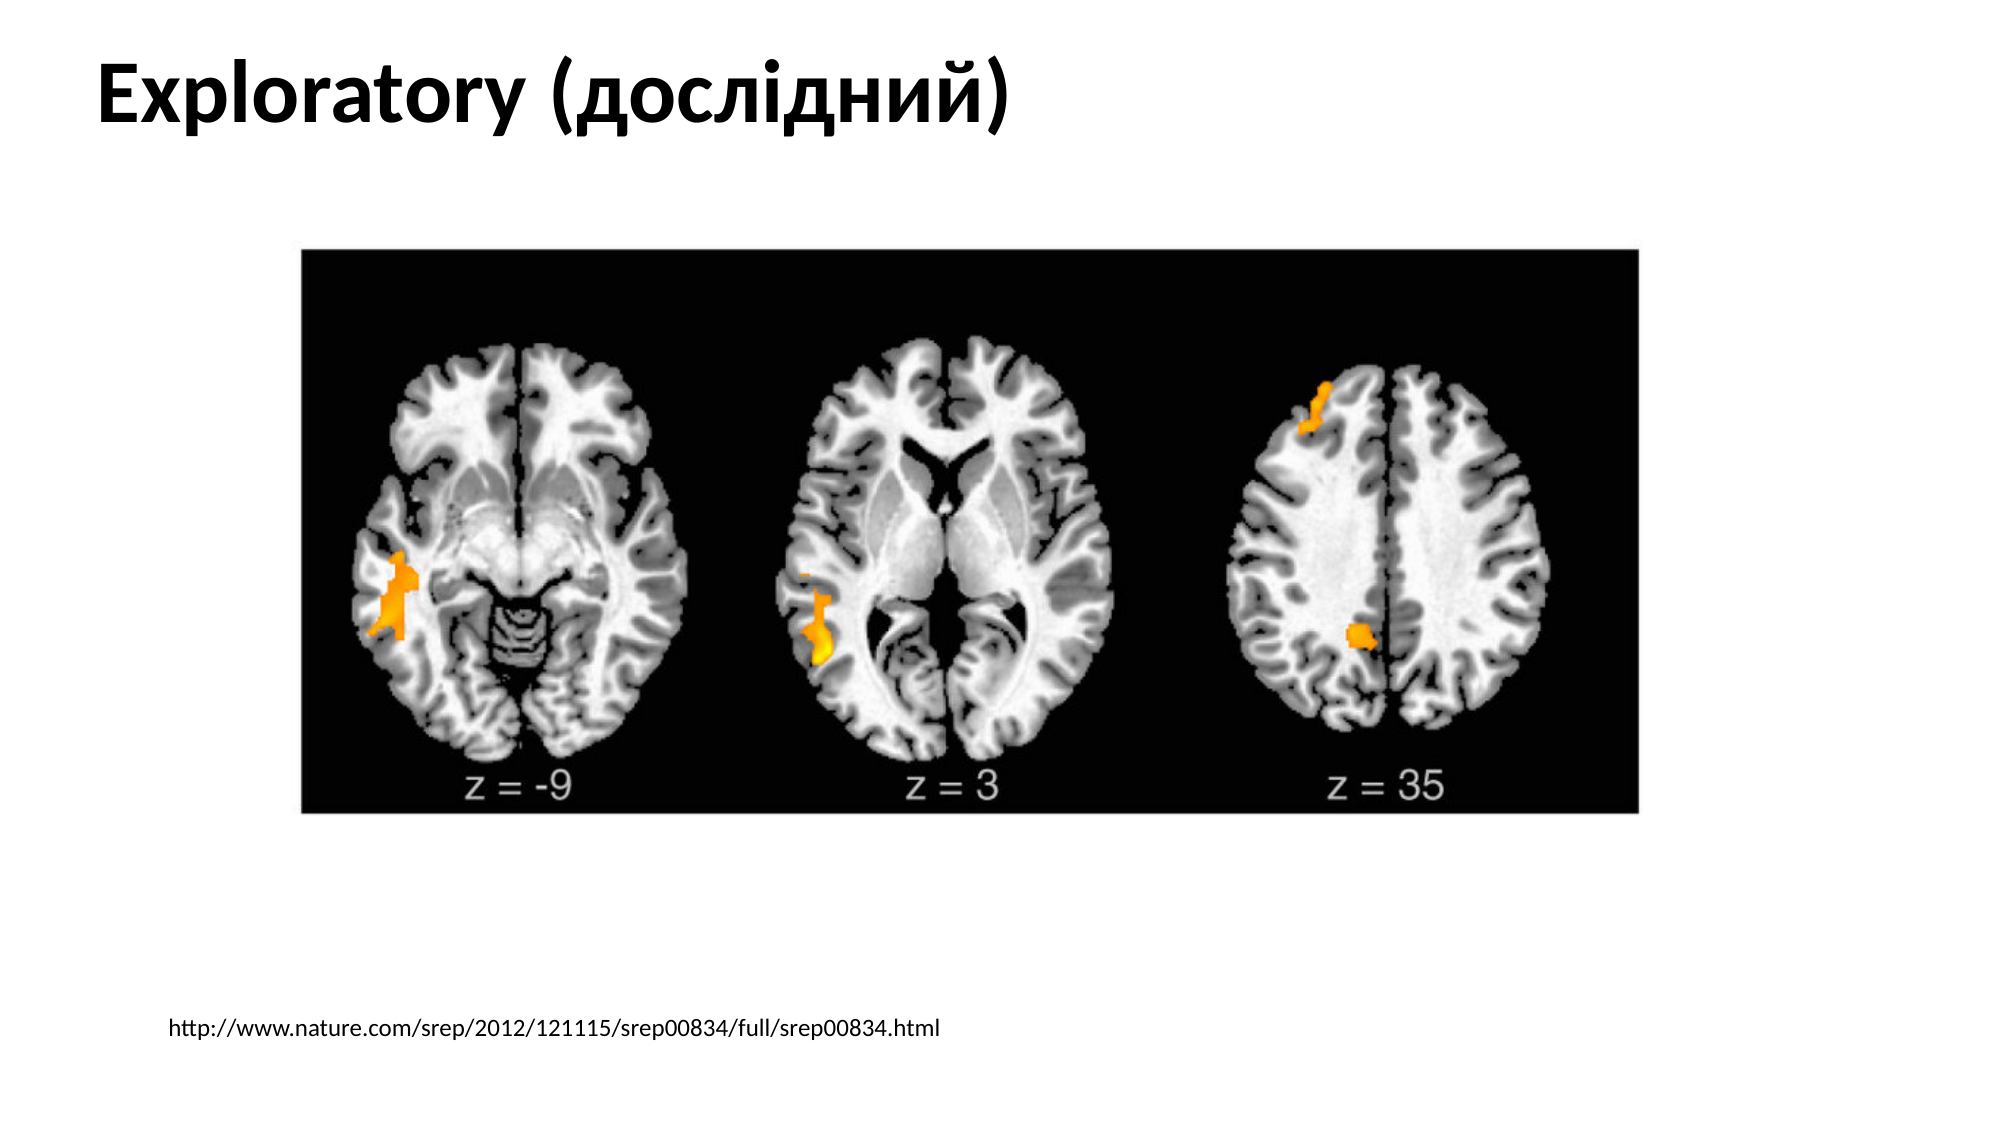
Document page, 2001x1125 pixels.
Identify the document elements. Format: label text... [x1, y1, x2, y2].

picture [291, 239, 1651, 827]
text_box Exploratory (дослідний) [81, 37, 1940, 150]
text_box http://www.nature.com/srep/2012/121115/srep00834/full/srep00834.html [153, 1004, 958, 1049]
